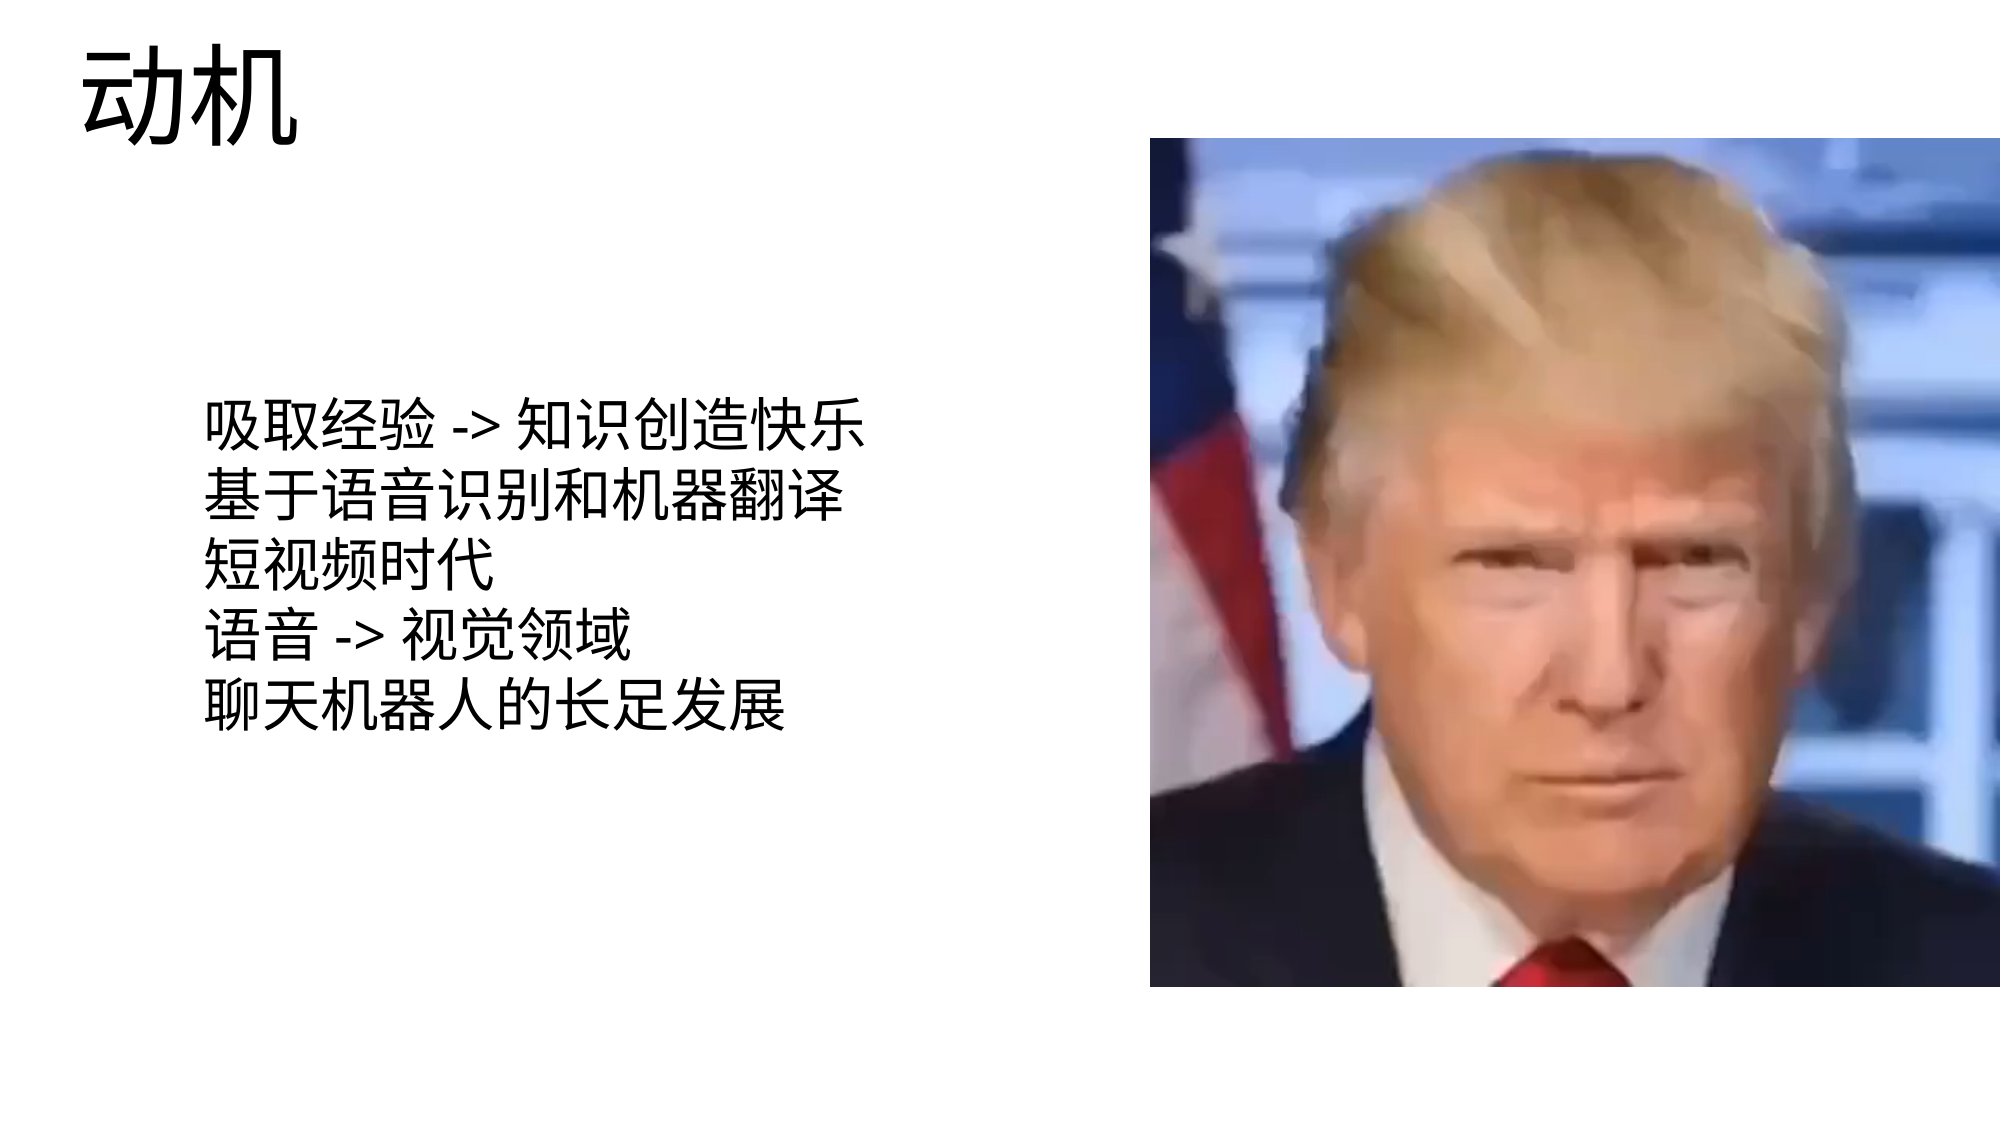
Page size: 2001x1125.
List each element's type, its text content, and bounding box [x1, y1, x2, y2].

text_box 动机 [63, 18, 316, 167]
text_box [1149, 137, 2000, 988]
text_box 吸取经验->知识创造快乐 基于语音识别和机器翻译 短视频时代 语音->视觉领域 聊天机器人的长足发展 [189, 380, 1149, 746]
